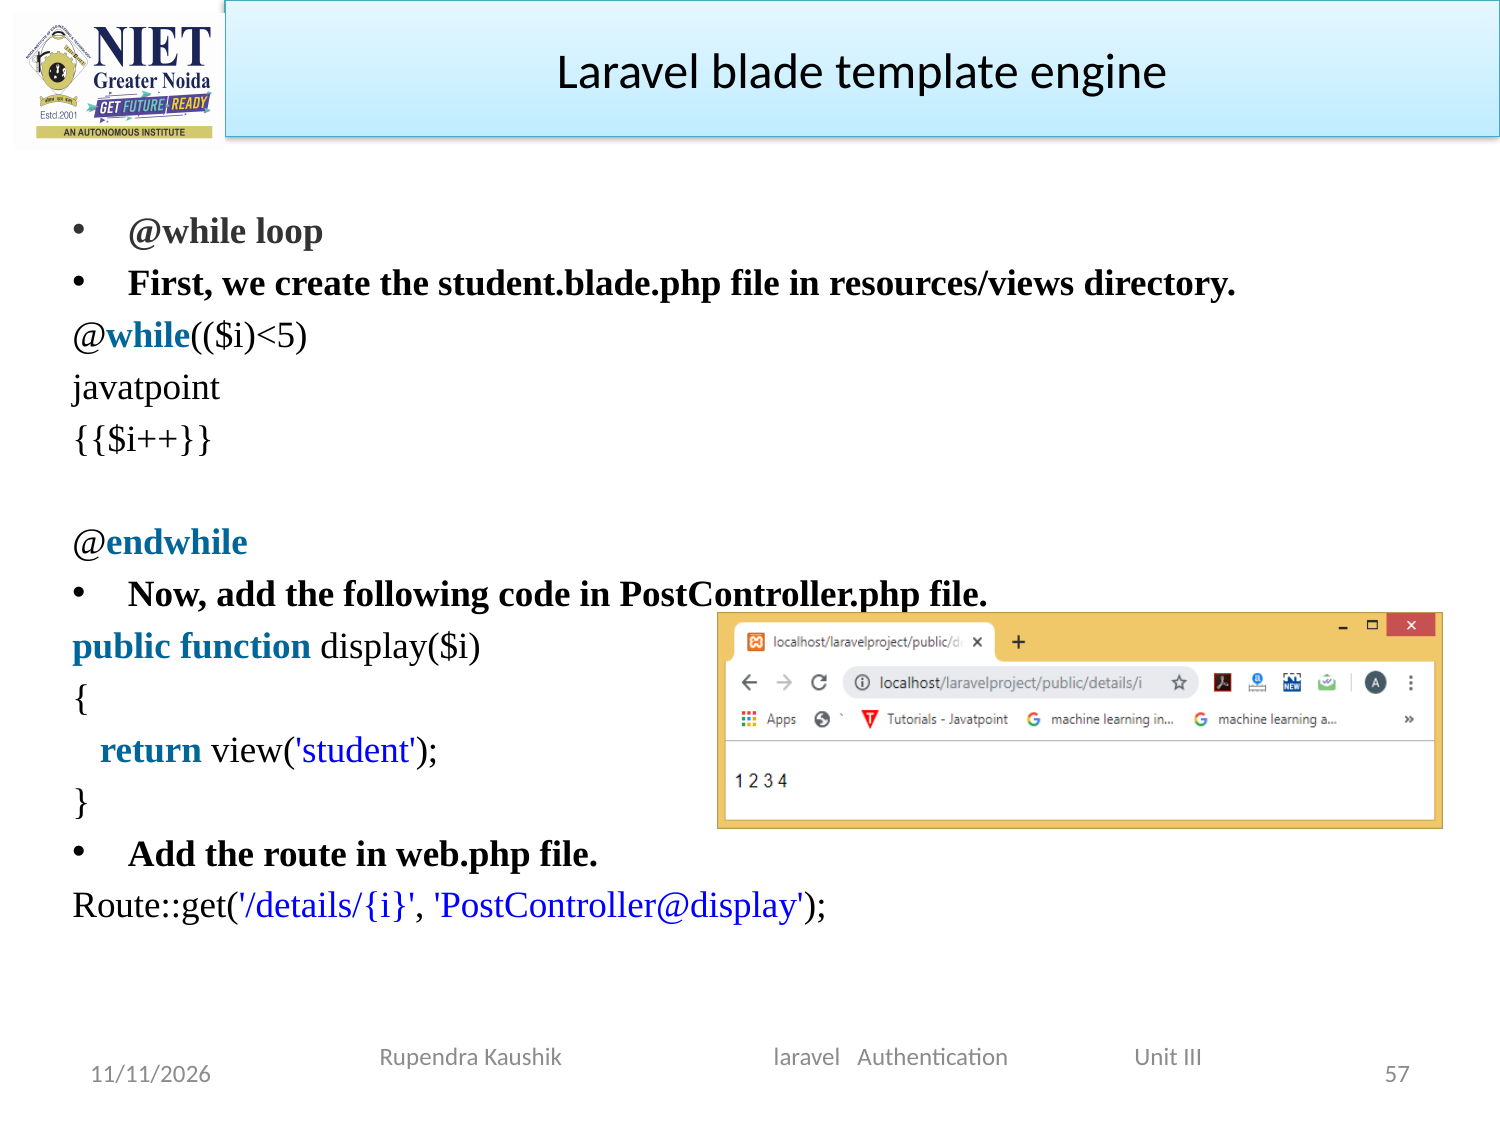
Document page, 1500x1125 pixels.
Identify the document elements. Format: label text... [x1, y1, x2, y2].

text_box Laravel blade template engine [224, 0, 1500, 137]
slide_number 57 [1074, 1042, 1425, 1103]
picture [13, 13, 226, 151]
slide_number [75, 1042, 425, 1103]
picture [717, 612, 1443, 829]
text_box Rupendra Kaushik laravel Authentication Unit III [329, 1033, 1255, 1079]
list @while loop First, we create the student.blade.php file in resources/views directory. @while(($i)<5) javatpoint {{$i++}} @endwhile Now, add the following code in PostController.php file. public function display($i) { return view('student'); } Add the route in web.php file. Route::get('/details/{i}', 'PostController@display'); [57, 199, 1408, 942]
